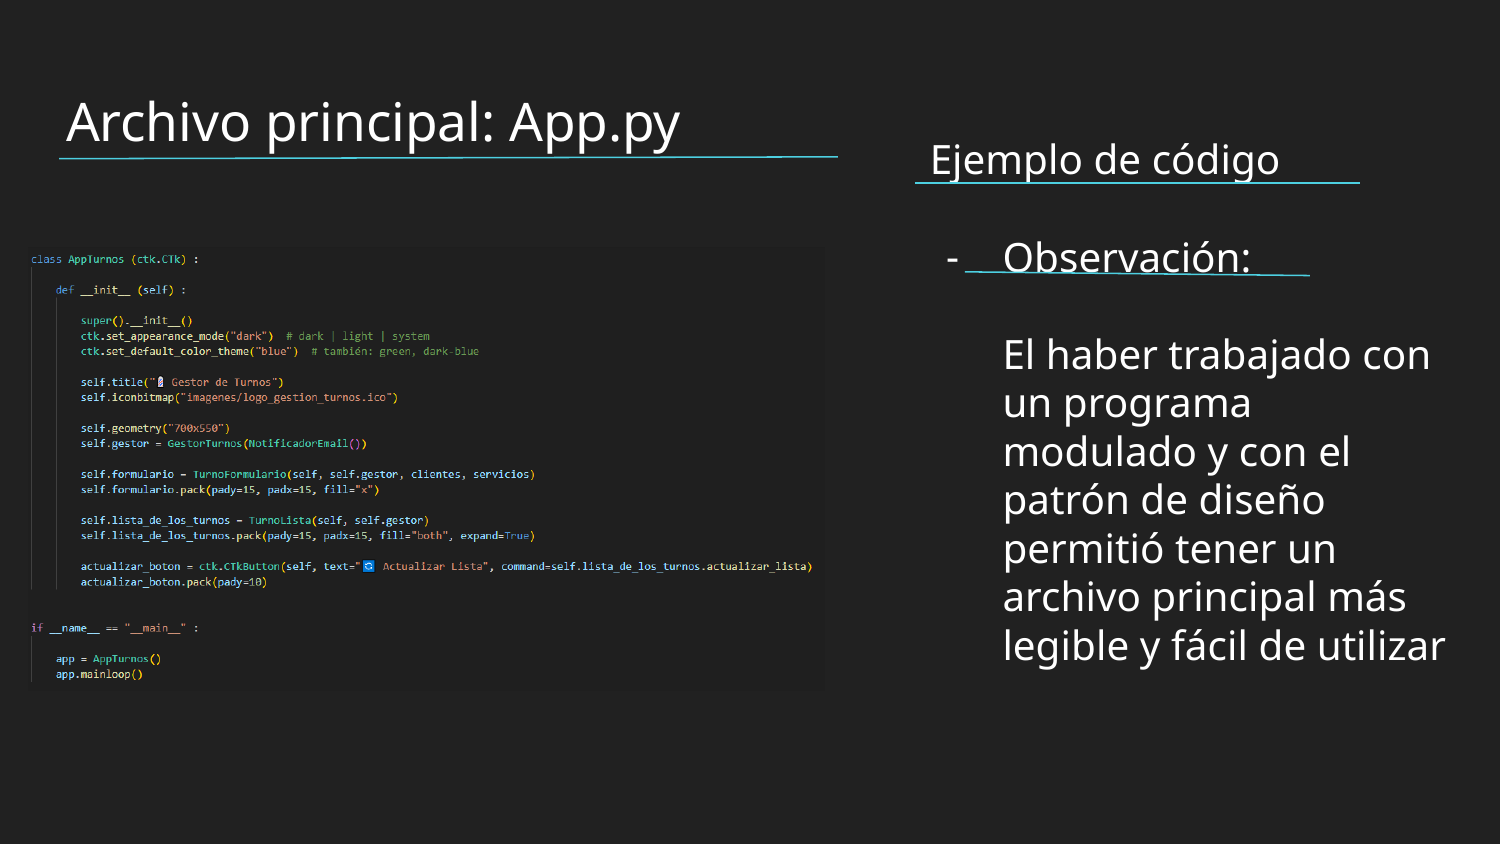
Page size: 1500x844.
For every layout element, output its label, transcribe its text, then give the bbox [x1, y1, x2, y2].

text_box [964, 271, 1311, 276]
list Ejemplo de código Observación: El haber trabajado con un programa modulado y con el patrón de diseño permitió tener un archivo principal más legible y fácil de utilizar [914, 119, 1472, 725]
picture [28, 247, 825, 692]
title Archivo principal: App.py [51, 72, 1449, 167]
